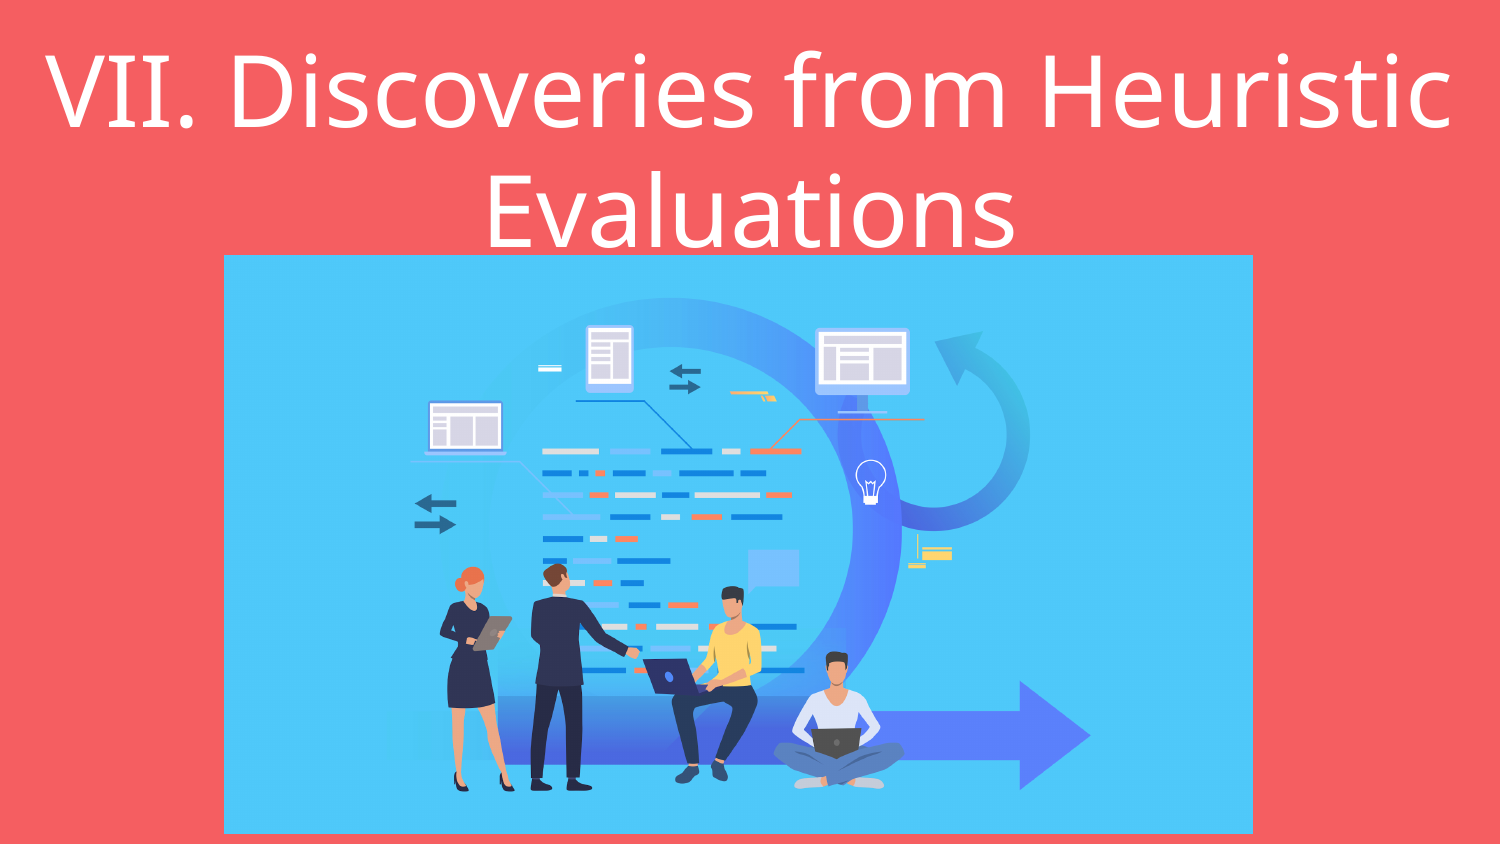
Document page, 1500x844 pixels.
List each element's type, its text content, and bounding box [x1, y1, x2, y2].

title VII. Discoveries from Heuristic Evaluations [0, 0, 1500, 295]
picture [224, 254, 1253, 834]
